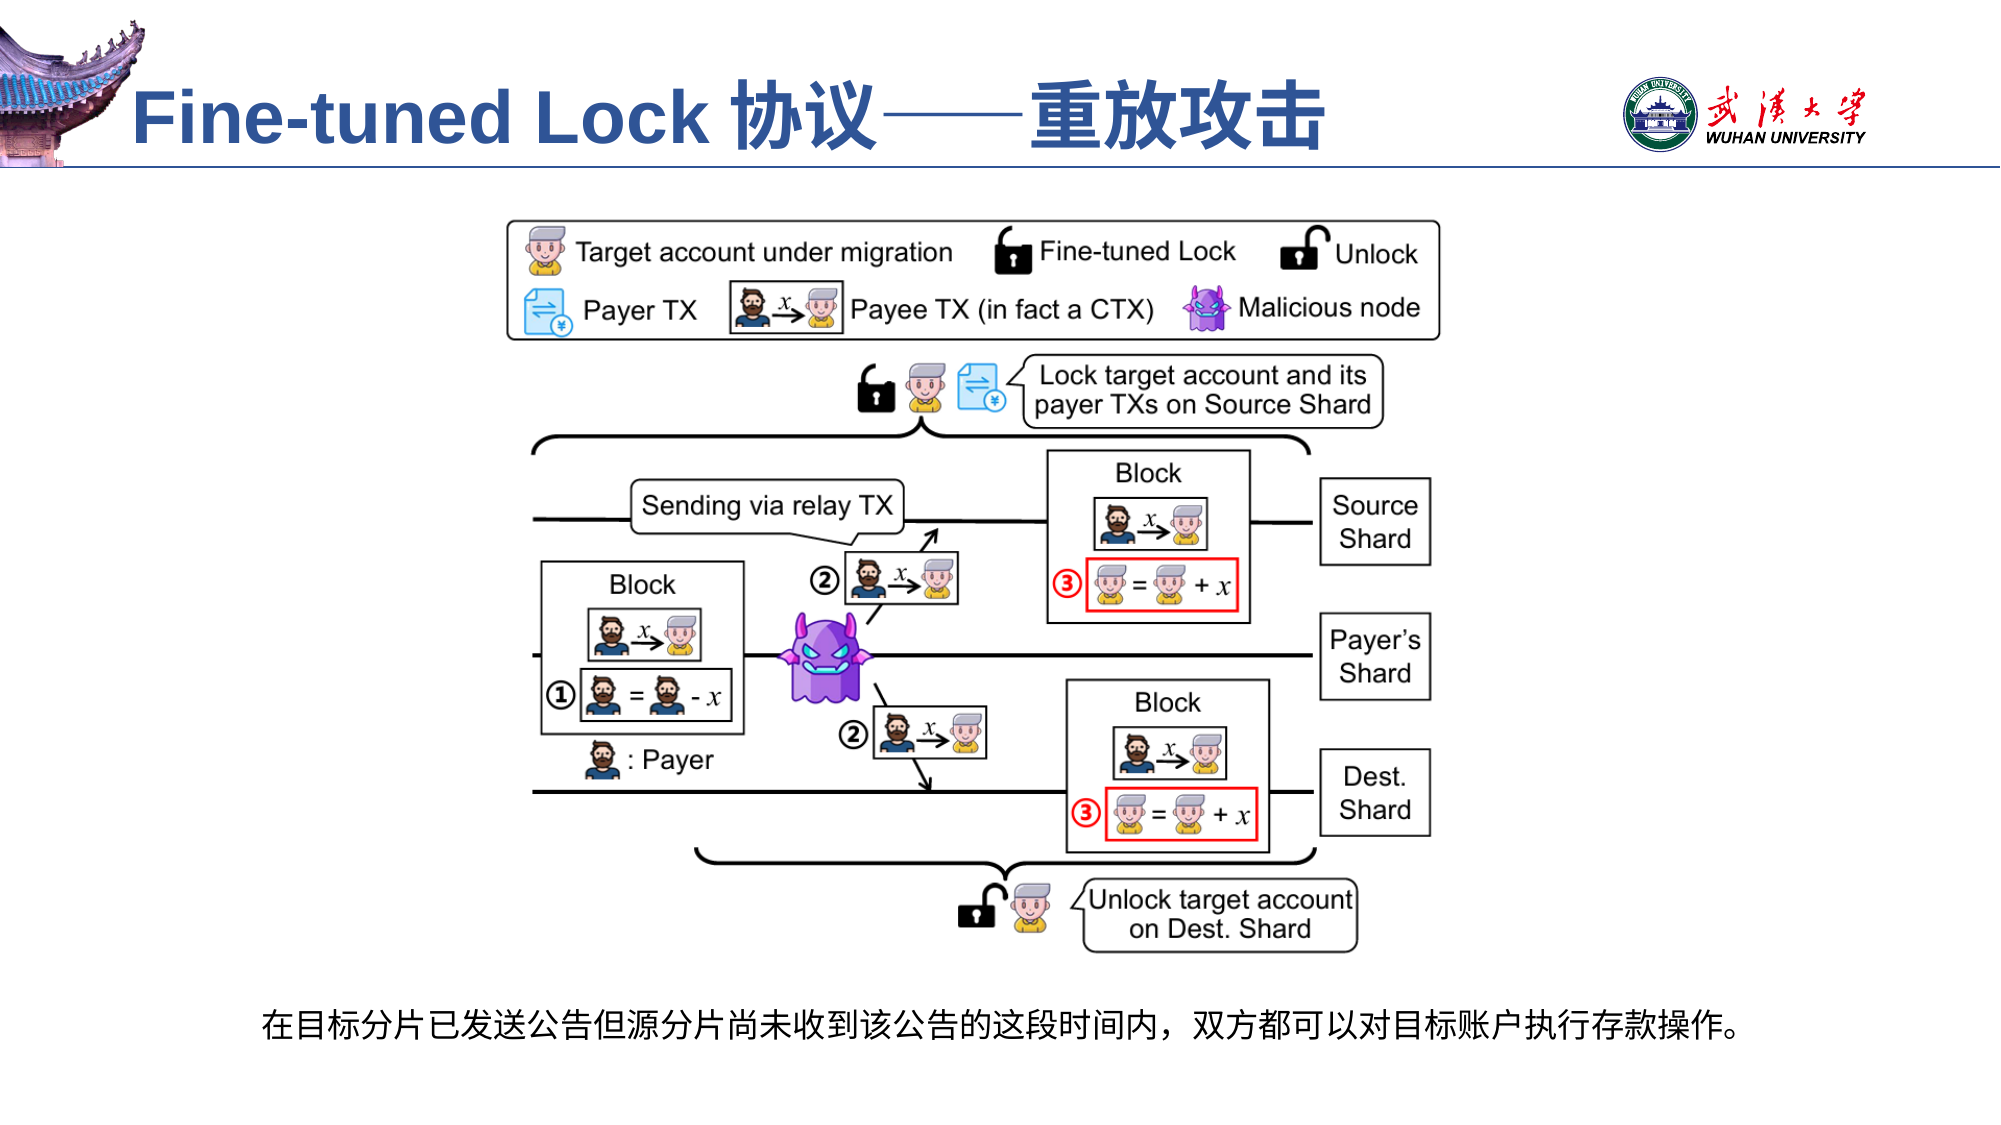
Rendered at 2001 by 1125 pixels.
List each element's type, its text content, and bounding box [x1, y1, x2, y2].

text_box 在目标分片已发送公告但源分片尚未收到该公告的这段时间内，双方都可以对目标账户执行存款操作。 [246, 996, 1850, 1051]
picture [0, 9, 158, 167]
title Fine-tuned Lock协议——重放攻击 [131, 64, 1604, 174]
picture [473, 205, 1486, 965]
